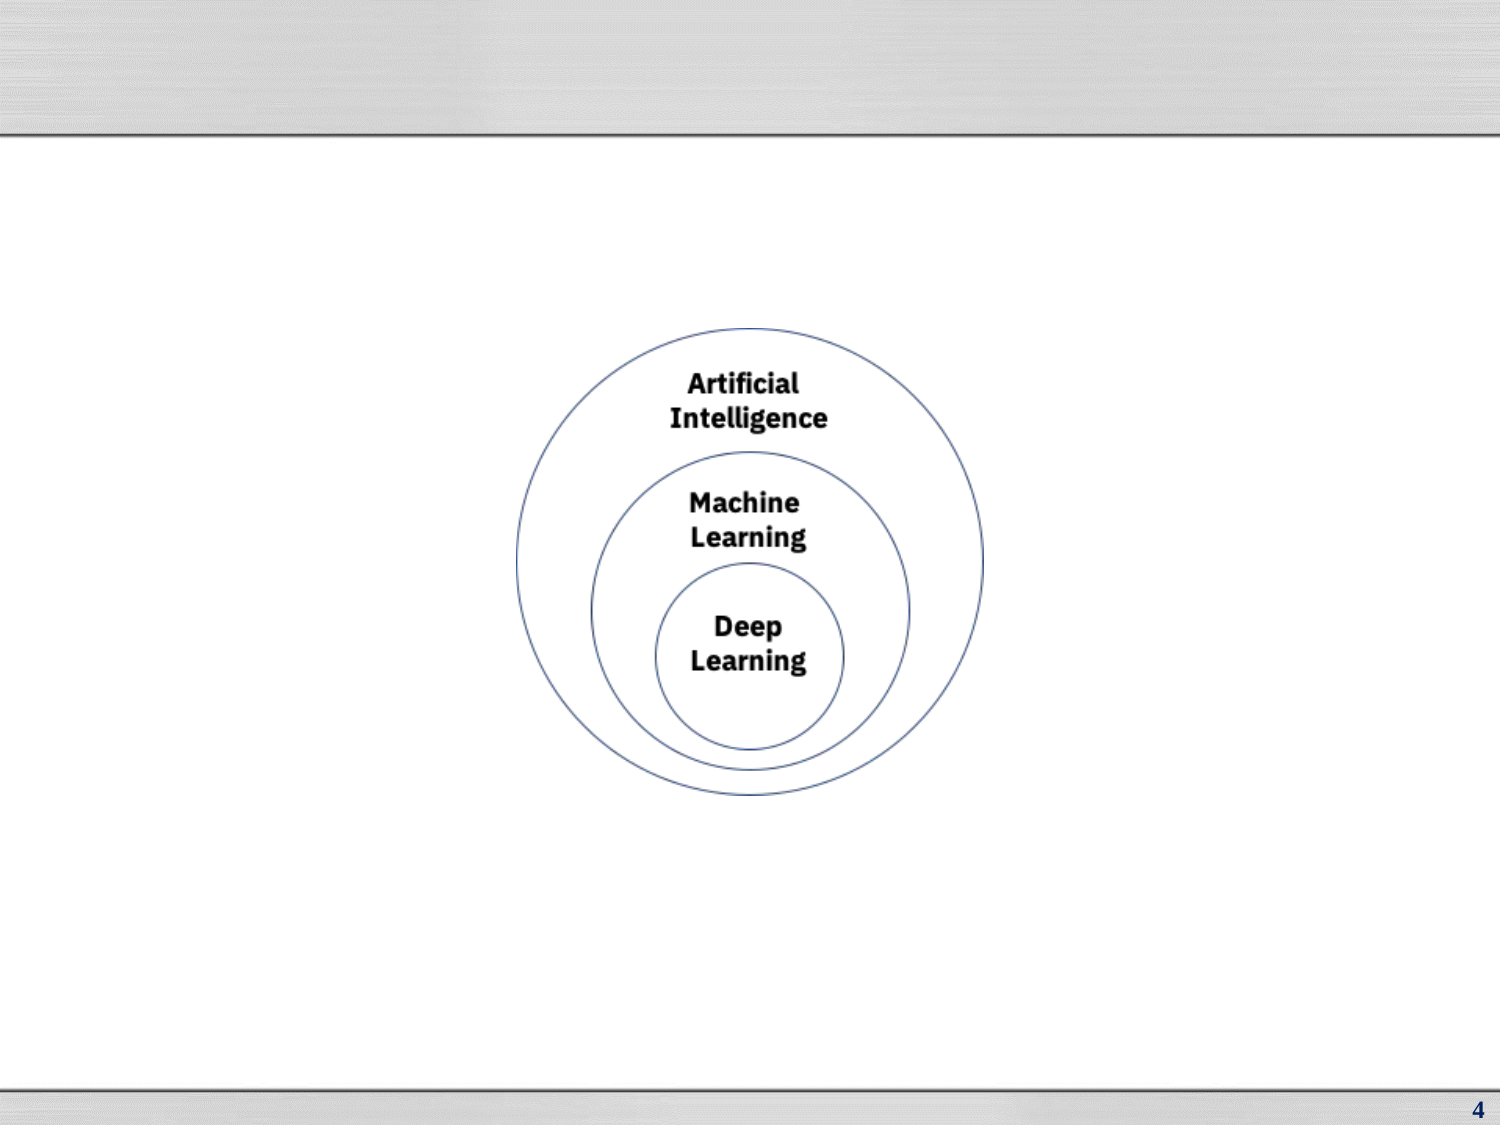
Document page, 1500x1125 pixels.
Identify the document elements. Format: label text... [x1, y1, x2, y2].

slide_number 4 [1162, 1092, 1500, 1125]
picture [0, 0, 1500, 1125]
